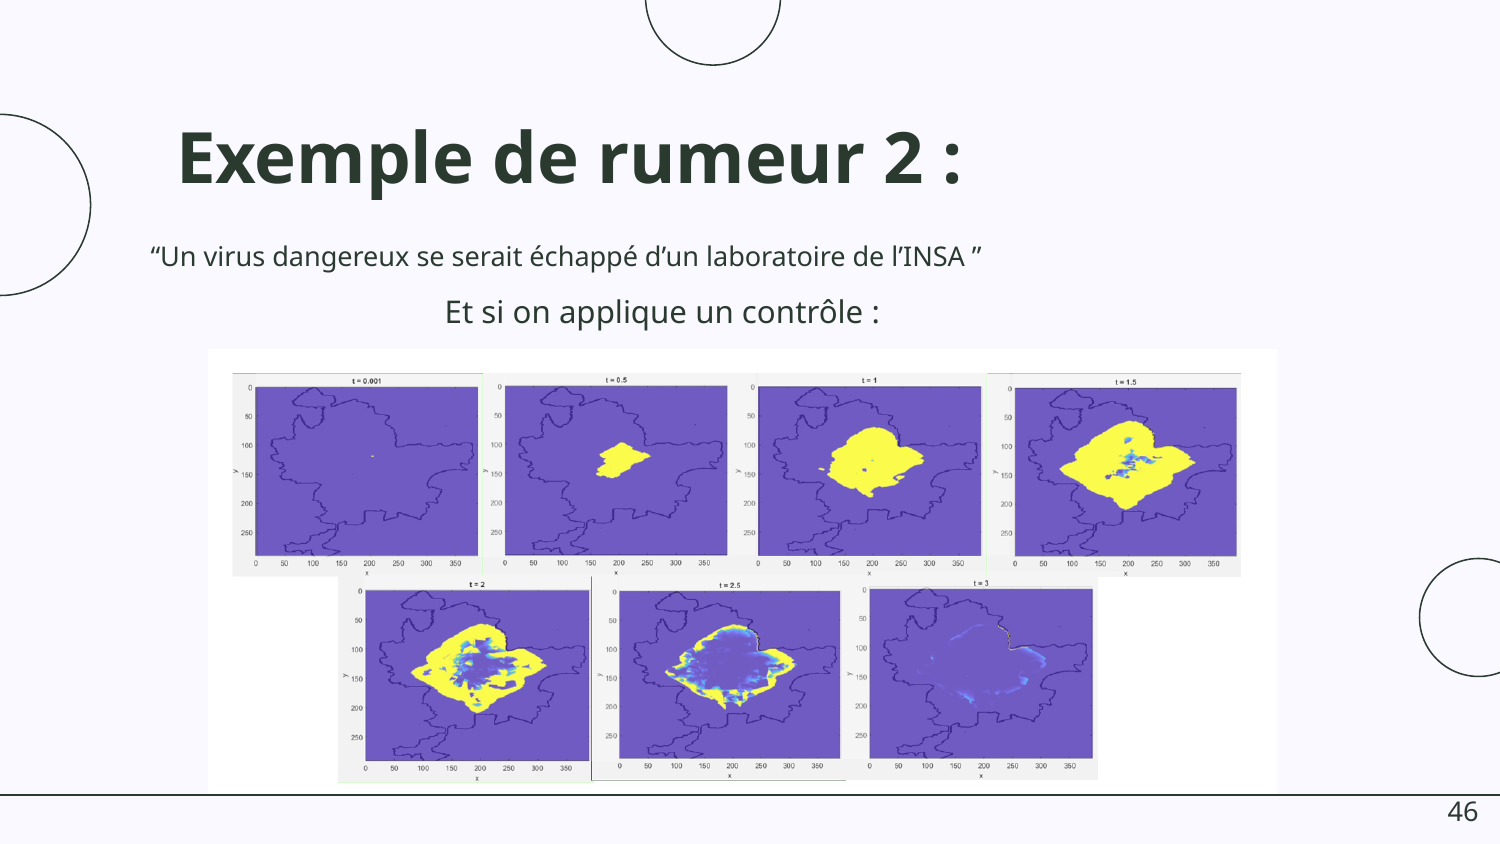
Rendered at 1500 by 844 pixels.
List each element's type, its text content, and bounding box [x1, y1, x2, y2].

title Exemple de rumeur 2 : [91, 79, 1049, 232]
text_box “Un virus dangereux se serait échappé d’un laboratoire de l’INSA ” [135, 224, 1201, 297]
picture [207, 349, 1277, 794]
slide_number ‹#› [1403, 779, 1494, 844]
text_box Et si on applique un contrôle : [429, 277, 926, 348]
